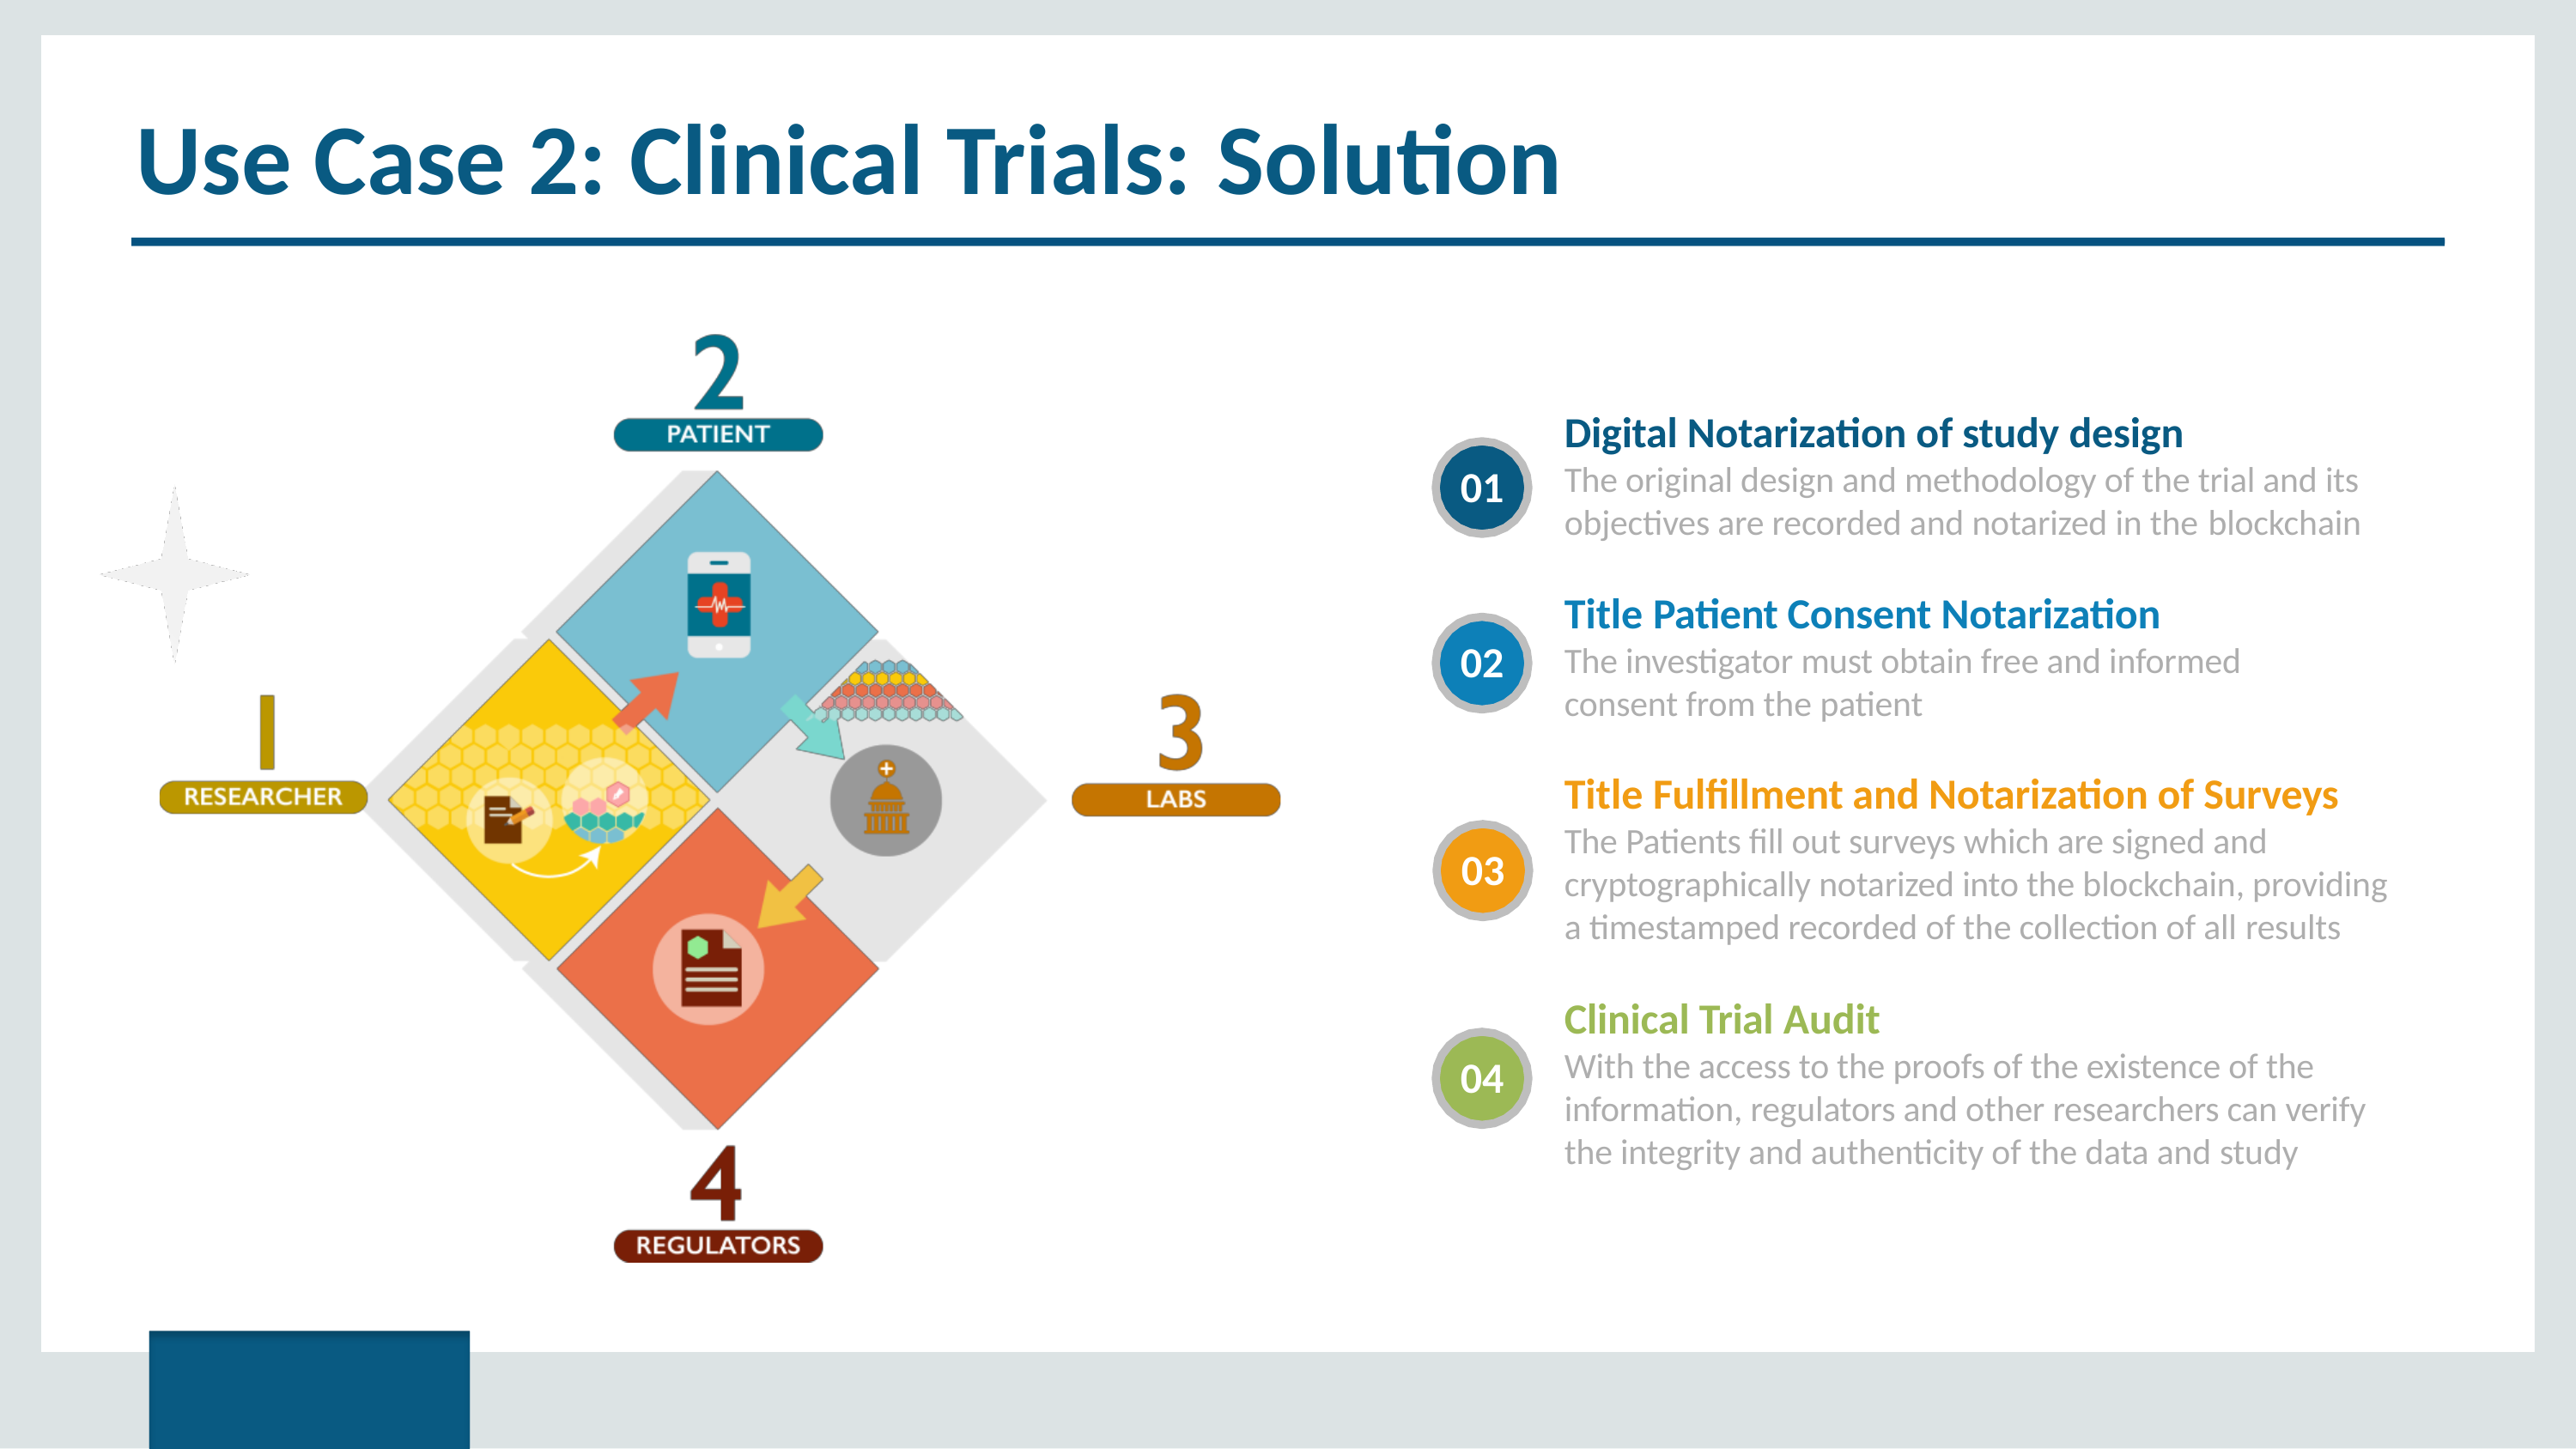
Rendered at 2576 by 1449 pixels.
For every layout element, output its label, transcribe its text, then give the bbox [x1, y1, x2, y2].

text_box 04 [1456, 1046, 1508, 1102]
text_box 02 [1456, 631, 1508, 687]
text_box [1577, 239, 2445, 244]
text_box 03 [1457, 839, 1509, 894]
text_box Title Patient Consent Notarization The investigator must obtain free and informed consent from the patient [1560, 581, 2257, 724]
text_box Clinical Trial Audit With the access to the proofs of the existence of the information, regulators and other researchers can verify the integrity and authenticity of the data and study [1560, 986, 2382, 1172]
text_box Title Fulfillment and Notarization of Surveys The Patients fill out surveys which are signed and cryptographically notarized into the blockchain, providing a timestamped recorded of the collection of all results [1560, 762, 2403, 947]
text_box 01 [1456, 455, 1508, 512]
text_box [1436, 616, 1528, 710]
text_box Digital Notarization of study design The original design and methodology of the trial and its objectives are recorded and notarized in the blockchain [1560, 401, 2375, 543]
text_box [1436, 441, 1528, 534]
text_box [149, 1331, 471, 1449]
title Use Case 2: Clinical Trials: Solution [132, 91, 1577, 337]
text_box [159, 318, 1281, 1263]
text_box [99, 484, 159, 664]
text_box [1436, 1031, 1528, 1125]
text_box [1436, 823, 1529, 918]
